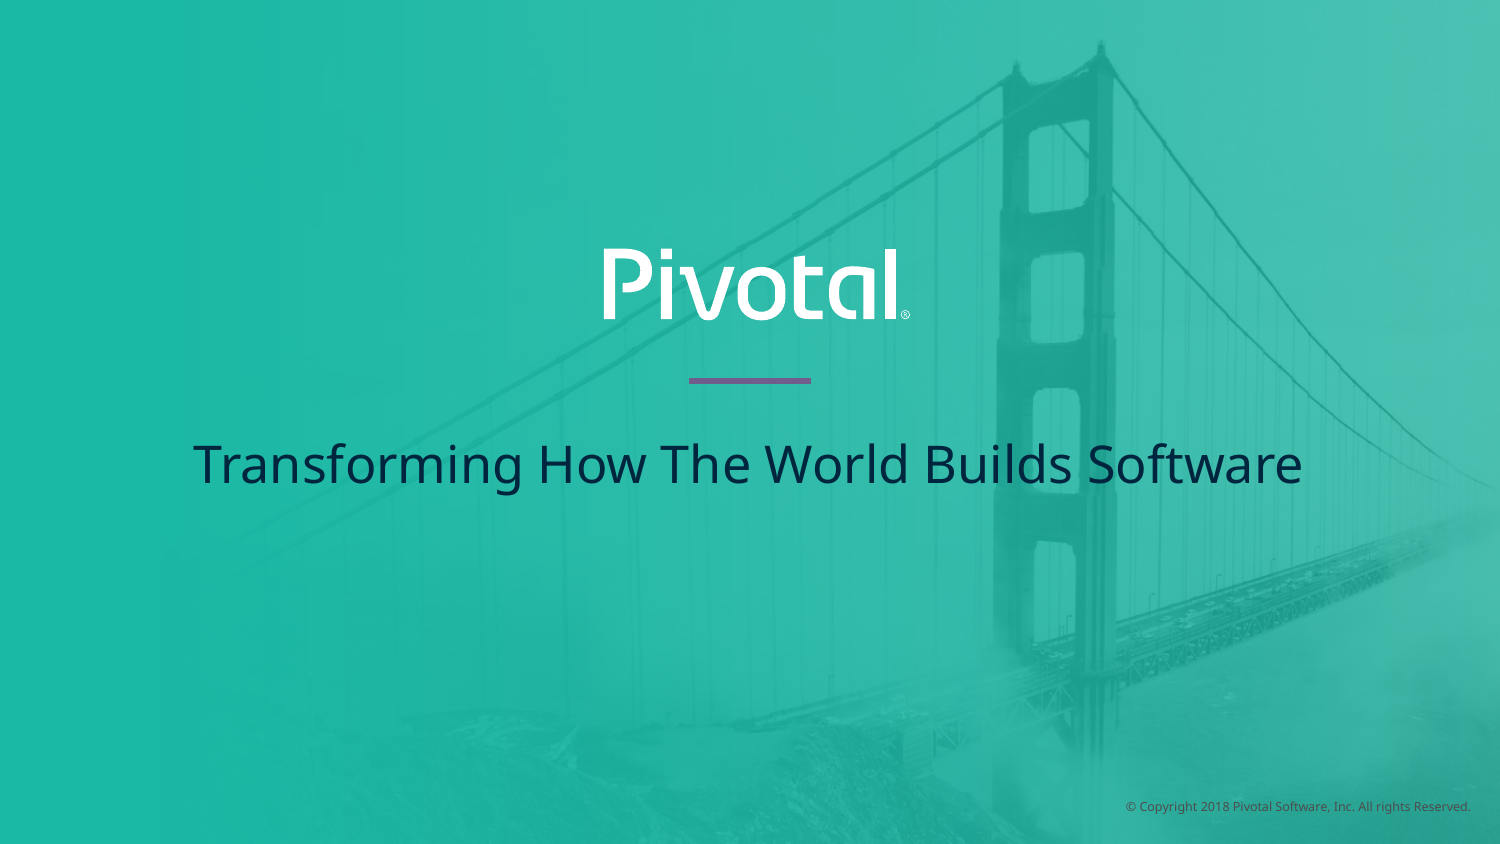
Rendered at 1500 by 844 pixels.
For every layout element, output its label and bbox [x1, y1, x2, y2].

picture [0, 0, 1500, 844]
text_box [603, 248, 911, 321]
